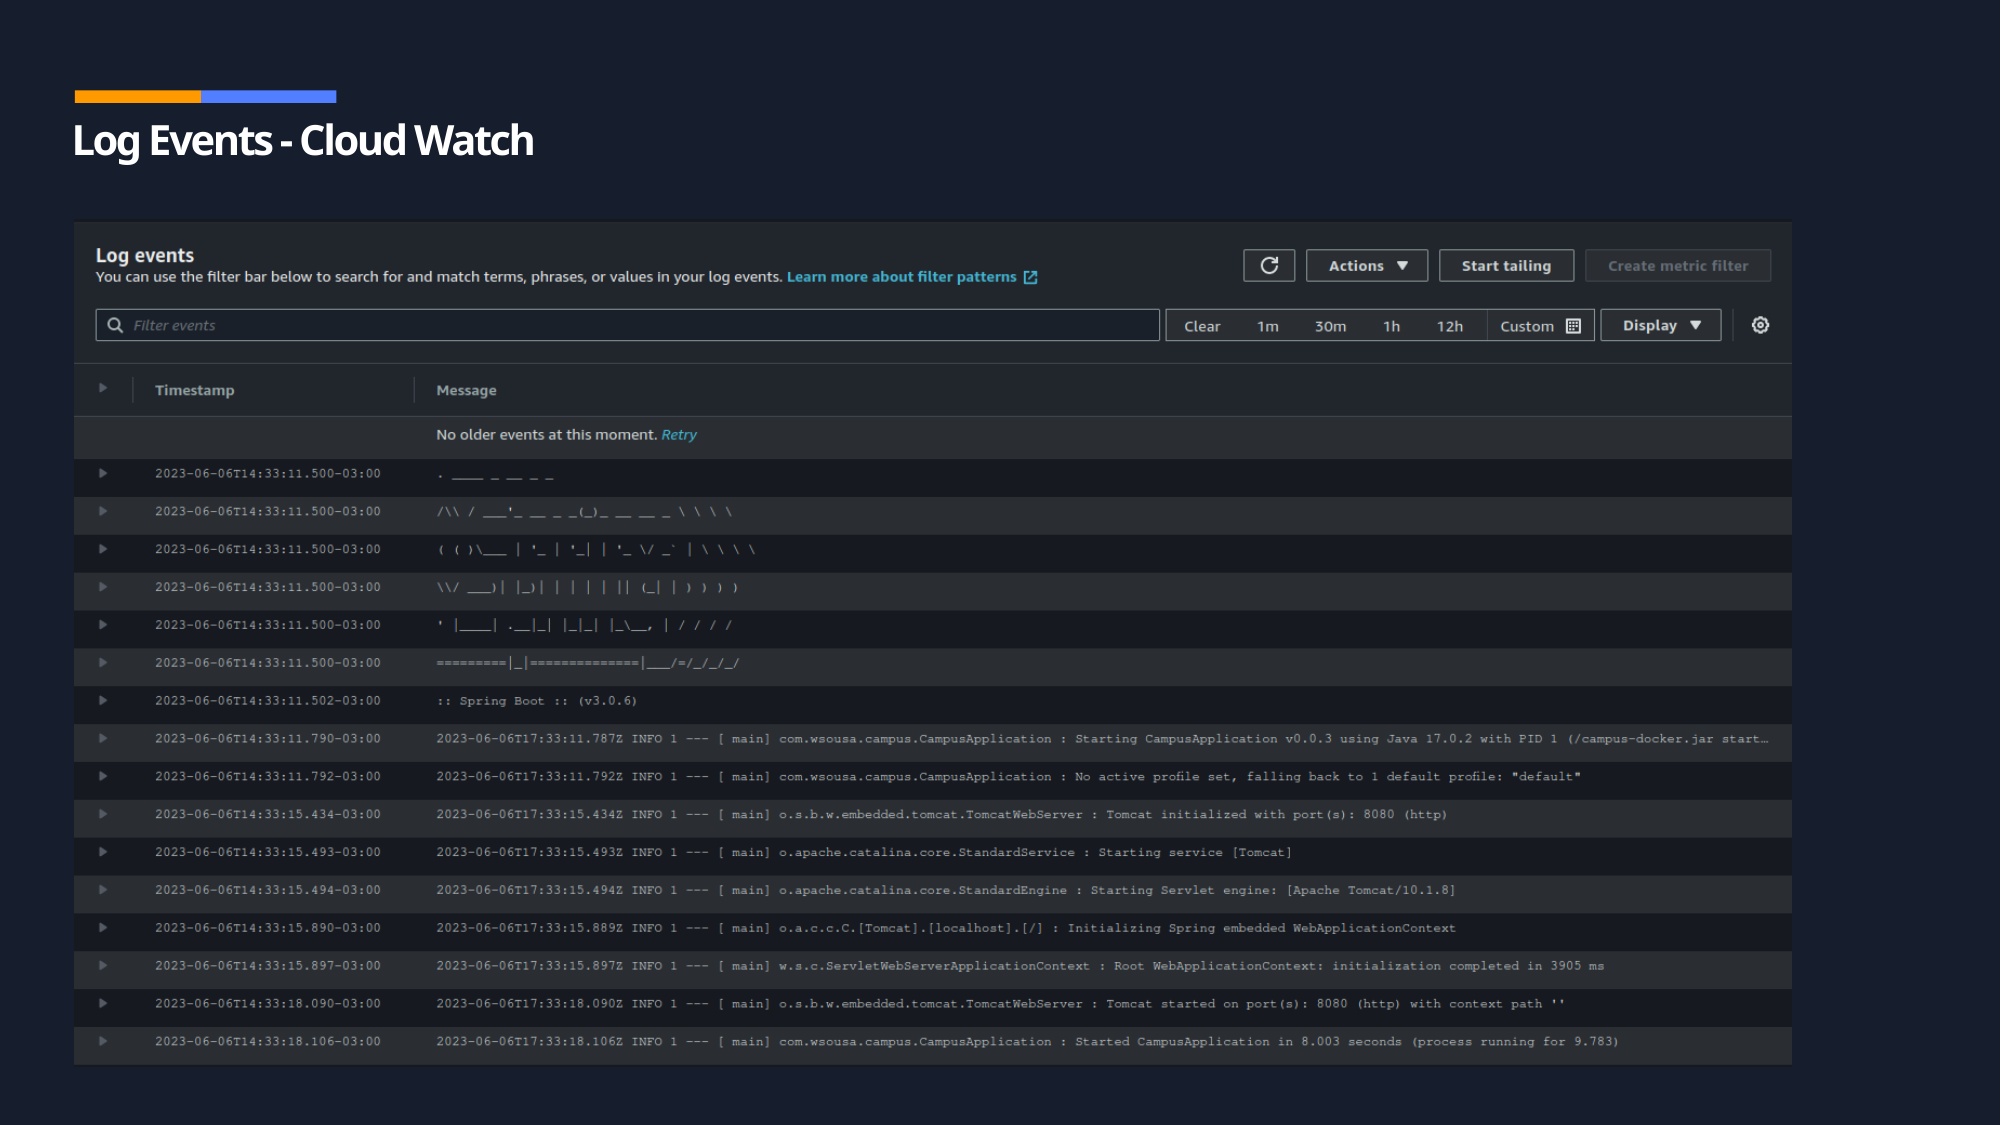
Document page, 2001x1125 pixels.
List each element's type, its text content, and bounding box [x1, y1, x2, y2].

text_box Log Events - Cloud Watch [56, 112, 974, 218]
picture [74, 219, 1792, 1067]
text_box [74, 90, 337, 103]
